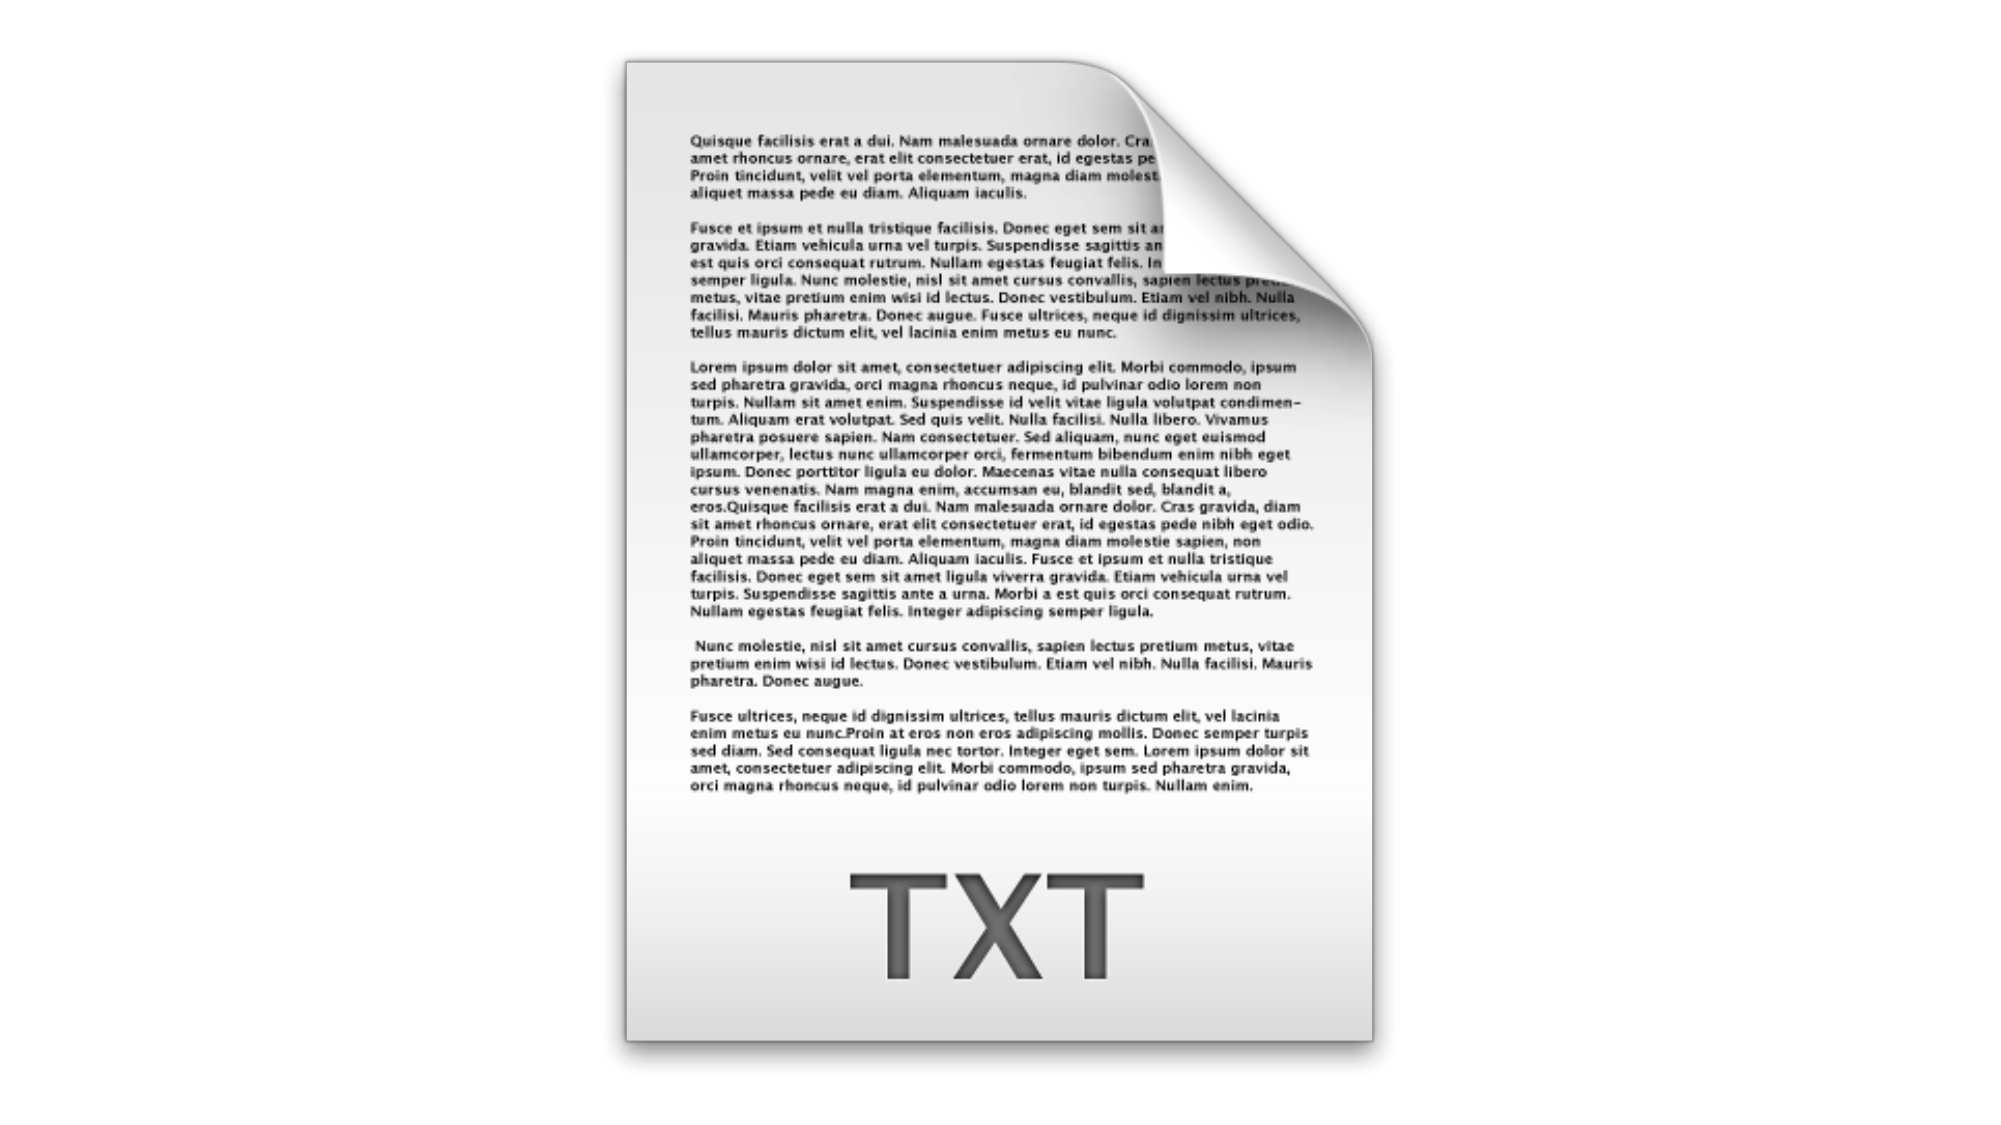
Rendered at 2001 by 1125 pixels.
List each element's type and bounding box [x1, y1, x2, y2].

picture [599, 46, 1400, 1079]
